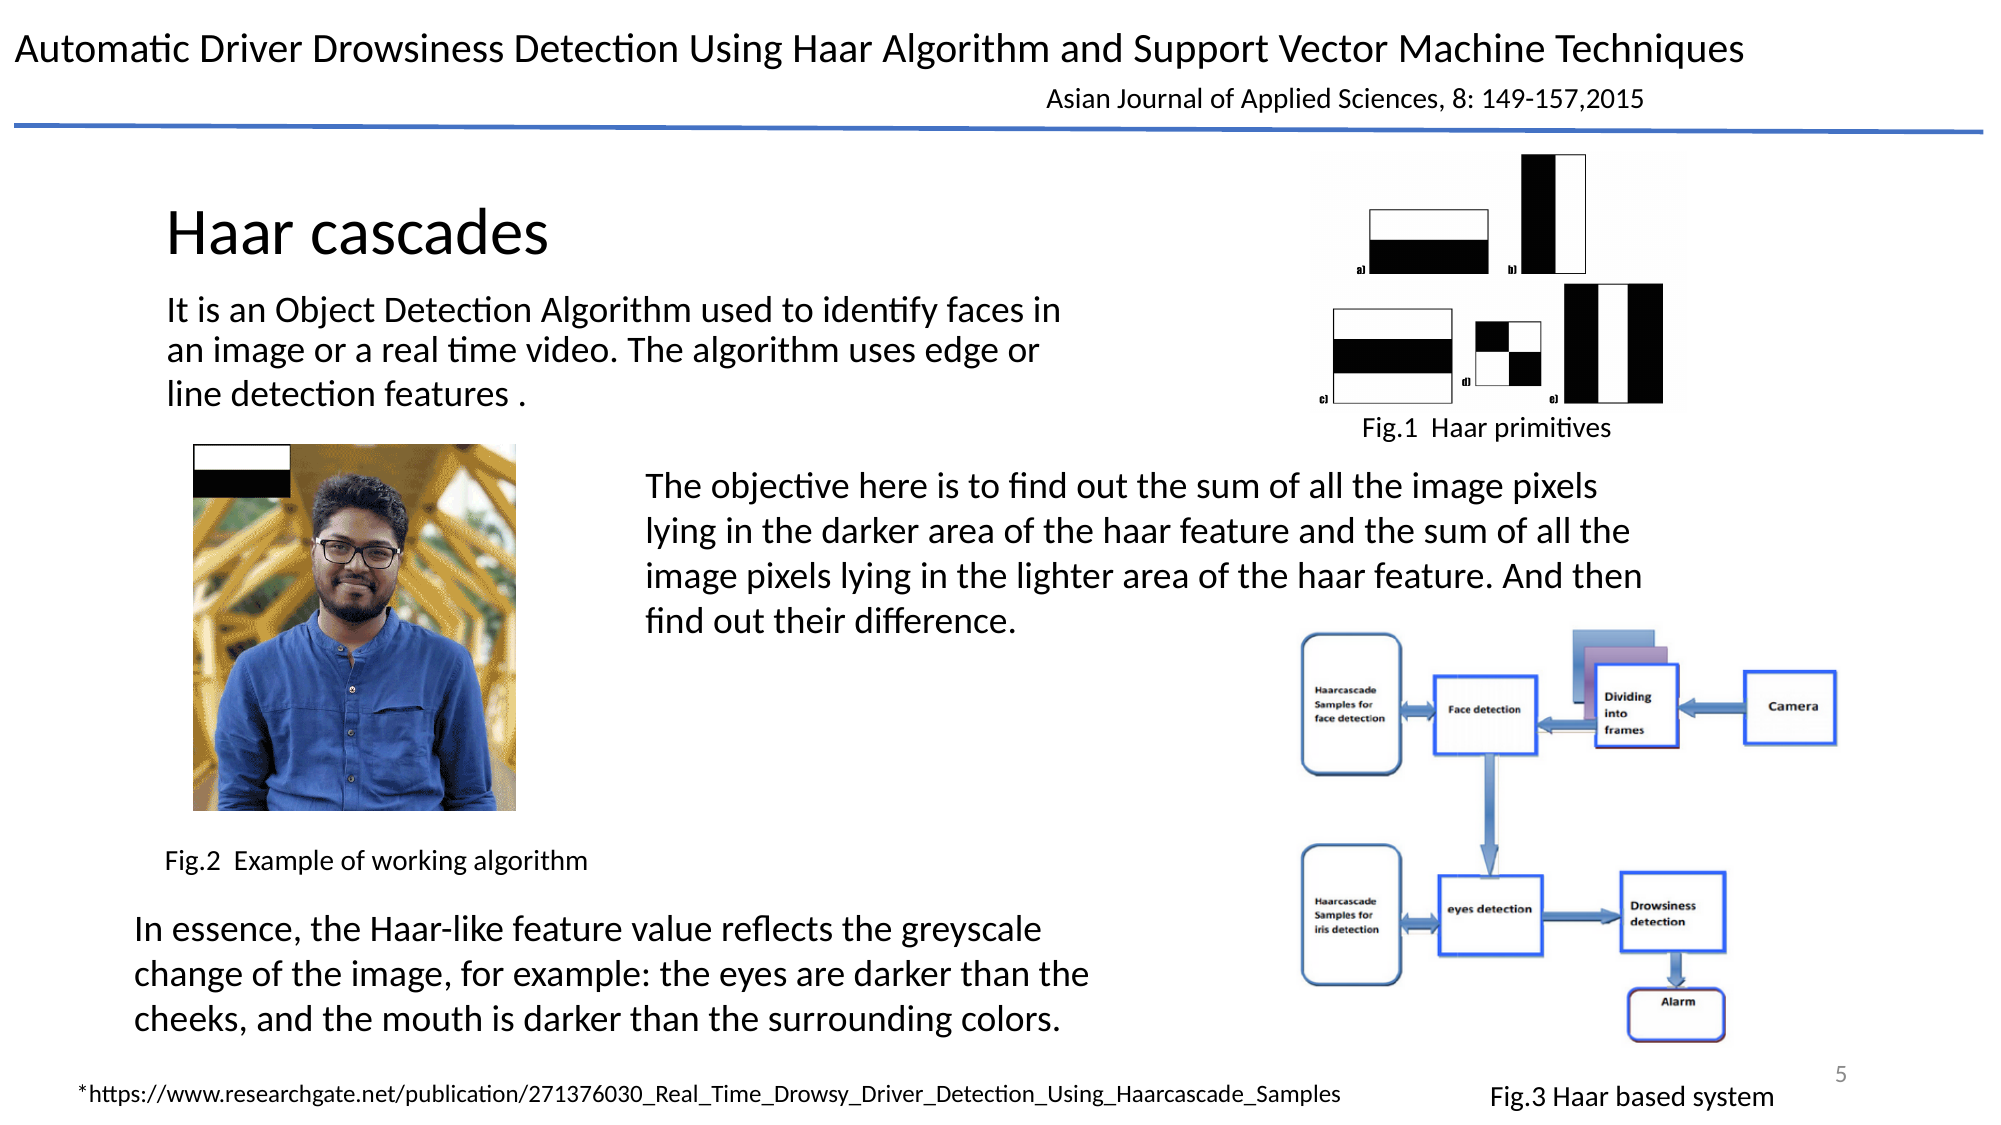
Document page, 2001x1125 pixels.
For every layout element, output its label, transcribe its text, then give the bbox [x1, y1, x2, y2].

text_box Fig.1 Haar primitives [1188, 401, 1786, 452]
text_box Fig.2 Example of working algorithm [78, 833, 676, 884]
text_box Fig.3 Haar based system [1334, 1070, 1931, 1121]
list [1310, 151, 1687, 413]
slide_number 5 [1412, 1060, 1863, 1103]
text_box The objective here is to find out the sum of all the image pixels lying in the darker area of the haar feature and the sum of all the image pixels lying in the lighter area of the haar feature. And then find out their difference. [630, 453, 1662, 649]
list Haar cascades It is an Object Detection Algorithm used to identify faces in an image or a real time video. The algorithm uses edge or line detection features . [151, 189, 1094, 428]
text_box In essence, the Haar-like feature value reflects the greyscale change of the image, for example: the eyes are darker than the cheeks, and the mouth is darker than the surrounding colors. [119, 896, 1127, 1047]
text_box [14, 125, 1984, 132]
title Automatic Driver Drowsiness Detection Using Haar Algorithm and Support Vector Machine Techniques [0, 19, 2000, 94]
text_box Asian Journal of Applied Sciences, 8: 149-157,2015 [1031, 72, 1975, 122]
picture [193, 444, 516, 811]
text_box *https://www.researchgate.net/publication/271376030_Real_Time_Drowsy_Driver_Detection_Using_Haarcascade_Samples [61, 1069, 1413, 1115]
picture [1256, 607, 1880, 1060]
